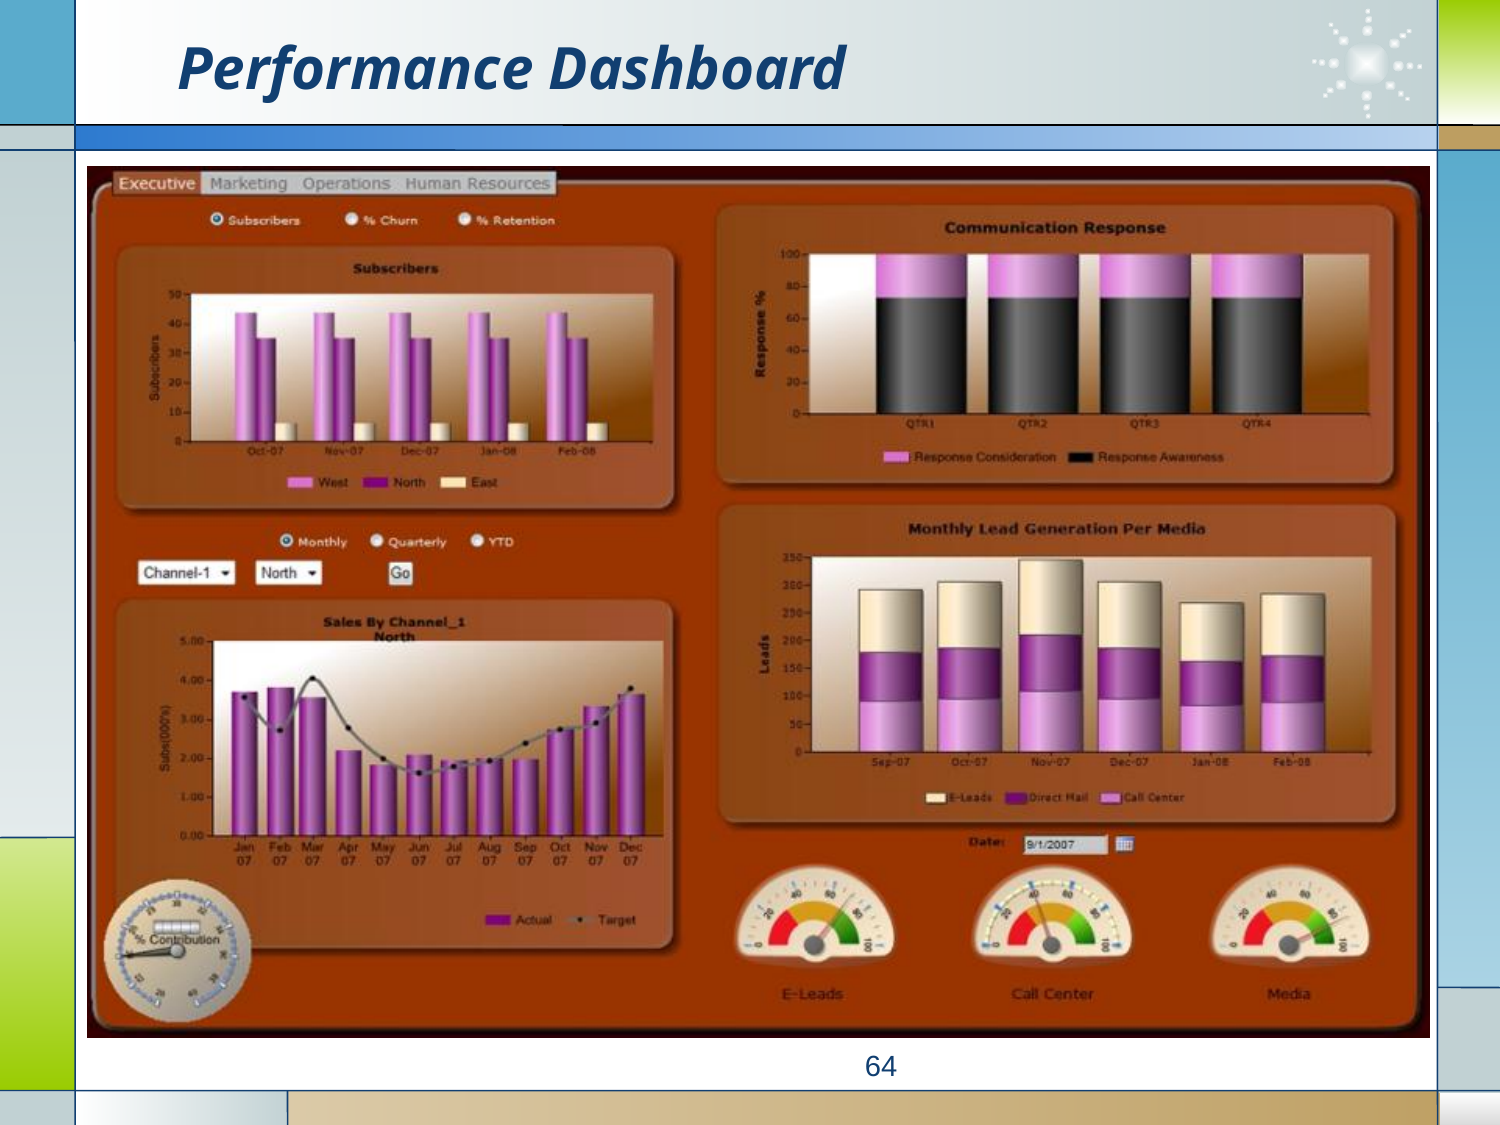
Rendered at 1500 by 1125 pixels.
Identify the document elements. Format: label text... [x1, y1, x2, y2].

slide_number 64 [562, 1046, 913, 1081]
title Performance Dashboard [162, 19, 1263, 113]
picture [87, 166, 1430, 1038]
